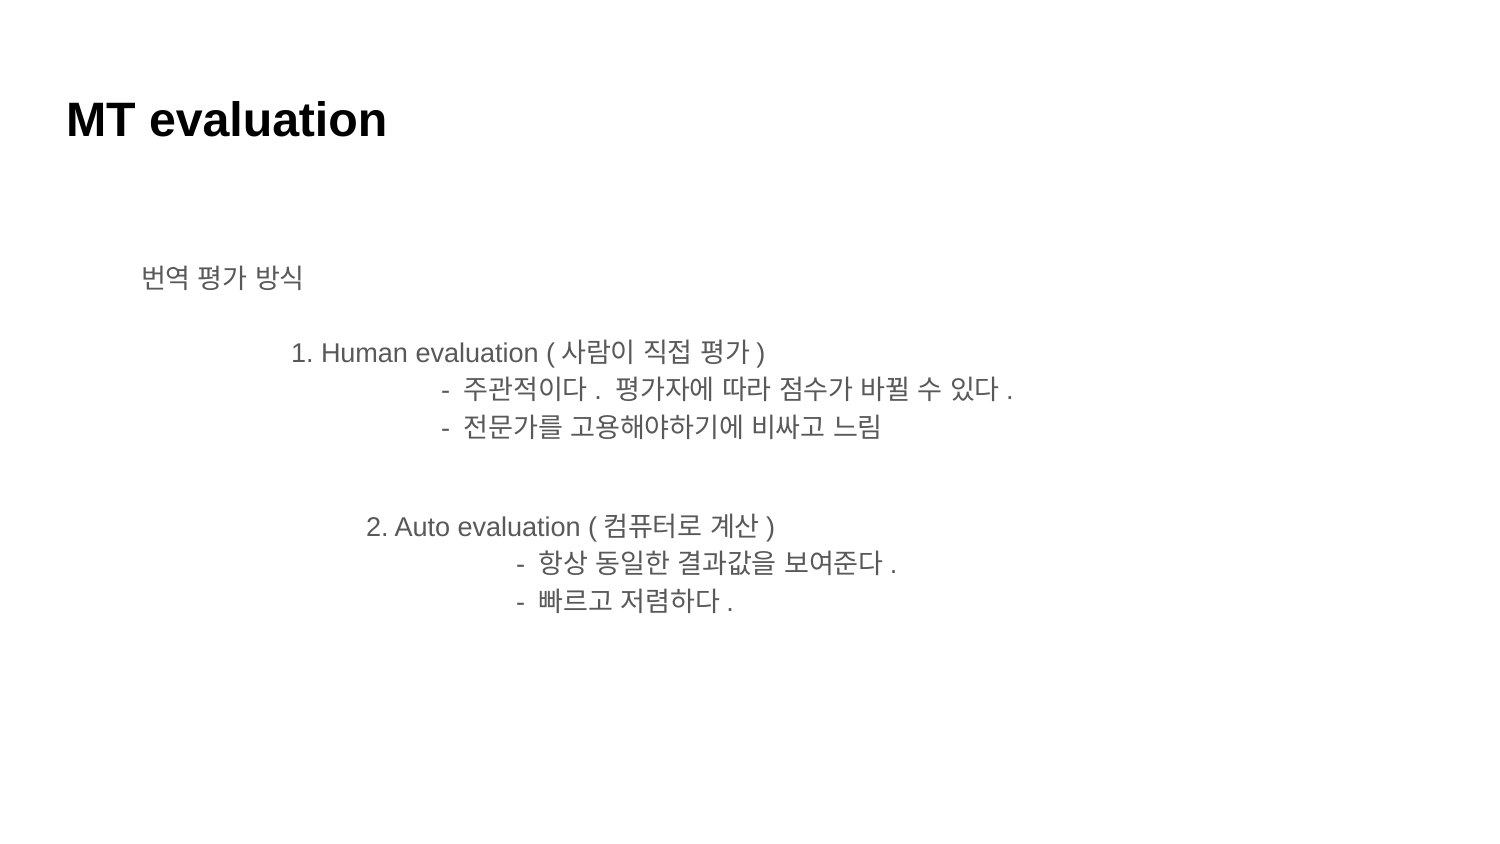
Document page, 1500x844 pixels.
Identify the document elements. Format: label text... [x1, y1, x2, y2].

list 번역 평가 방식 1. Human evaluation (사람이 직접 평가) - 주관적이다. 평가자에 따라 점수가 바뀔 수 있다. - 전문가를 고용해야하기에 비싸고 느림 2. Auto evaluation (컴퓨터로 계산) - 항상 동일한 결과값을 보여준다. - 빠르고 저렴하다. [51, 184, 1449, 775]
title MT evaluation [51, 72, 1449, 167]
